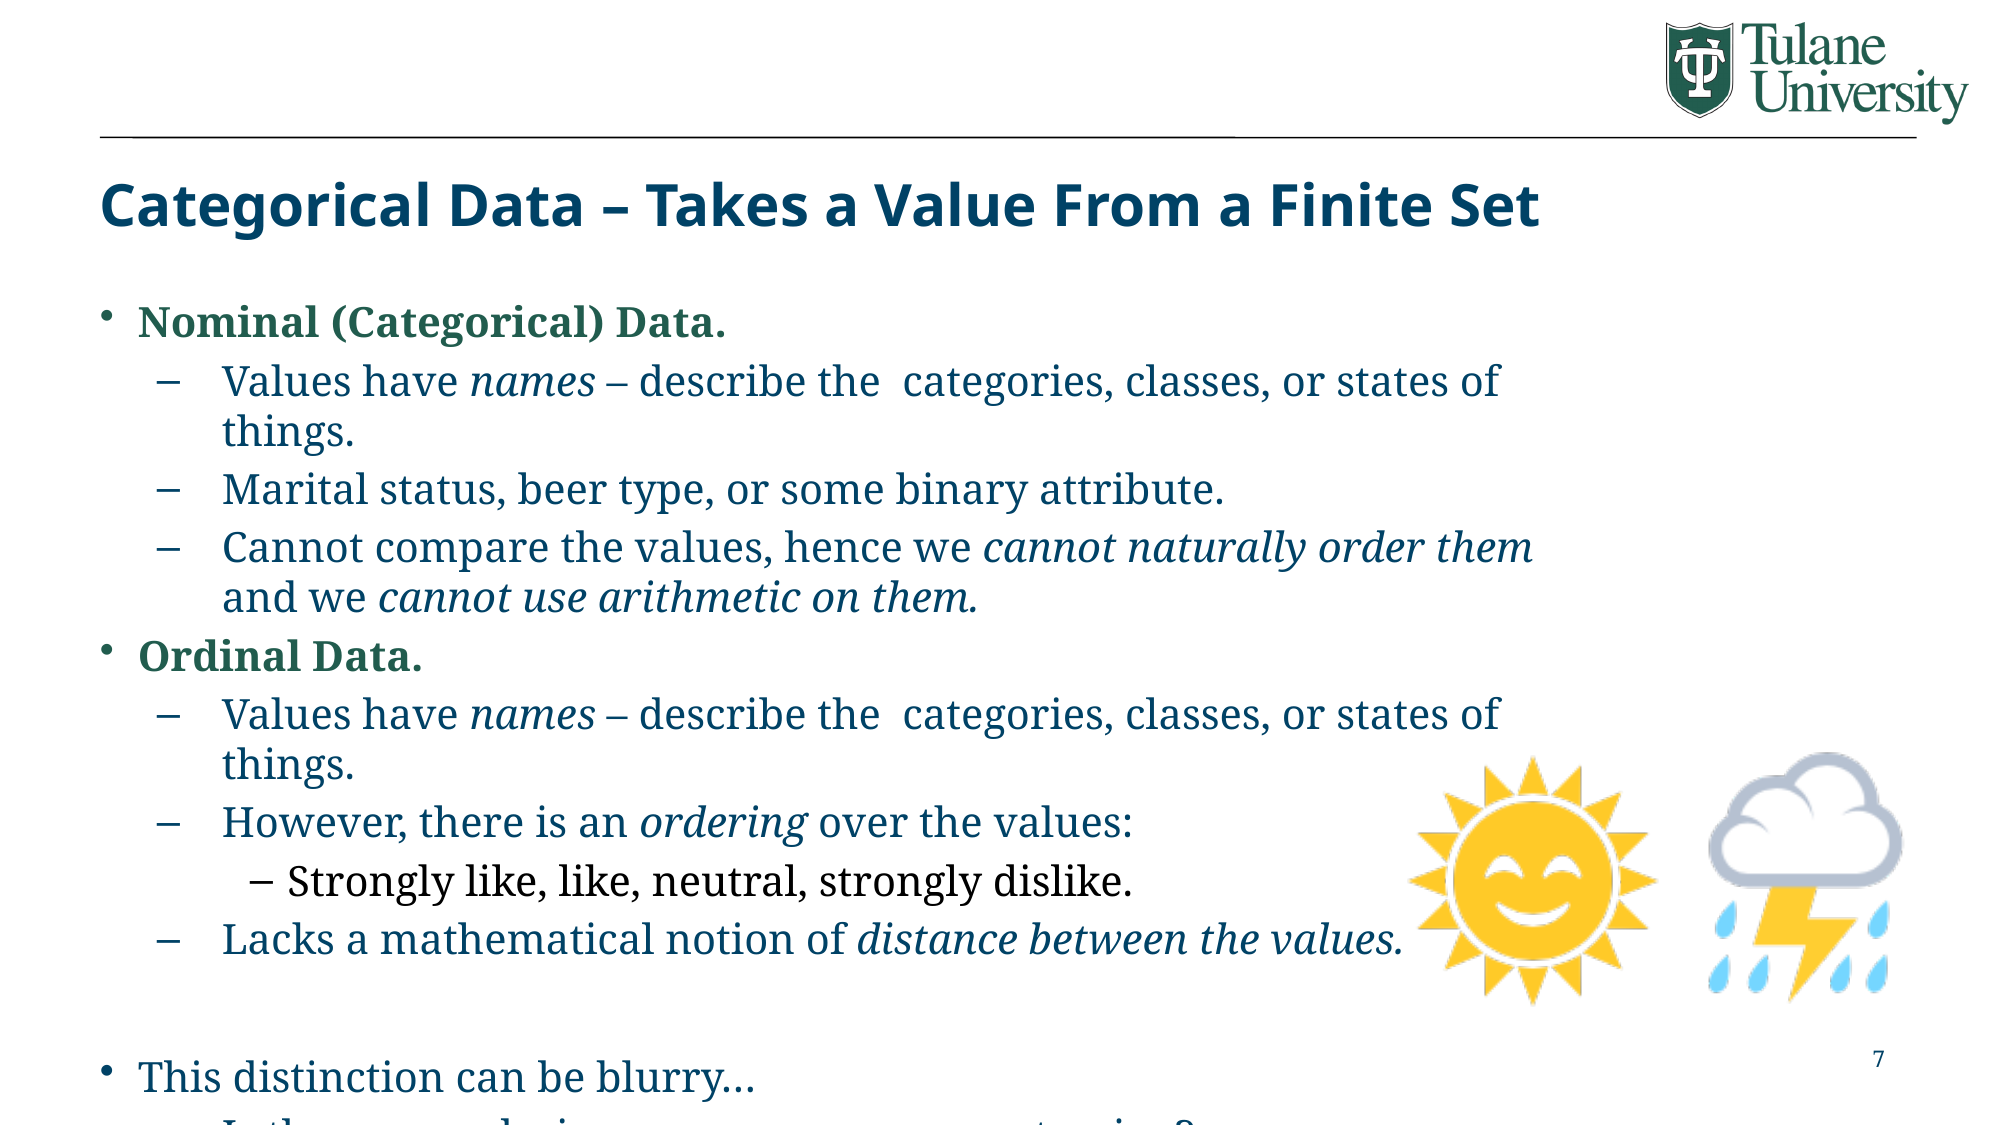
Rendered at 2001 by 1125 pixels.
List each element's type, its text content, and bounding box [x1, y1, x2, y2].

title Categorical Data – Takes a Value From a Finite Set [99, 167, 1901, 238]
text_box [1399, 745, 1940, 1015]
slide_number 7 [1433, 1036, 1901, 1075]
list Nominal (Categorical) Data. Values have names – describe the categories, classes, or states of things. Marital status, beer type, or some binary attribute. Cannot compare the values, hence we cannot naturally order them and we cannot use arithmetic on them. Ordinal Data. Values have names – describe the categories, classes, or states of things. However, there is an ordering over the values: Strongly like, like, neutral, strongly dislike. Lacks a mathematical notion of distance between the values. This distinction can be blurry… Is there an ordering over: sunny, overcast, rainy? [99, 295, 1559, 1006]
picture [1666, 22, 1969, 136]
